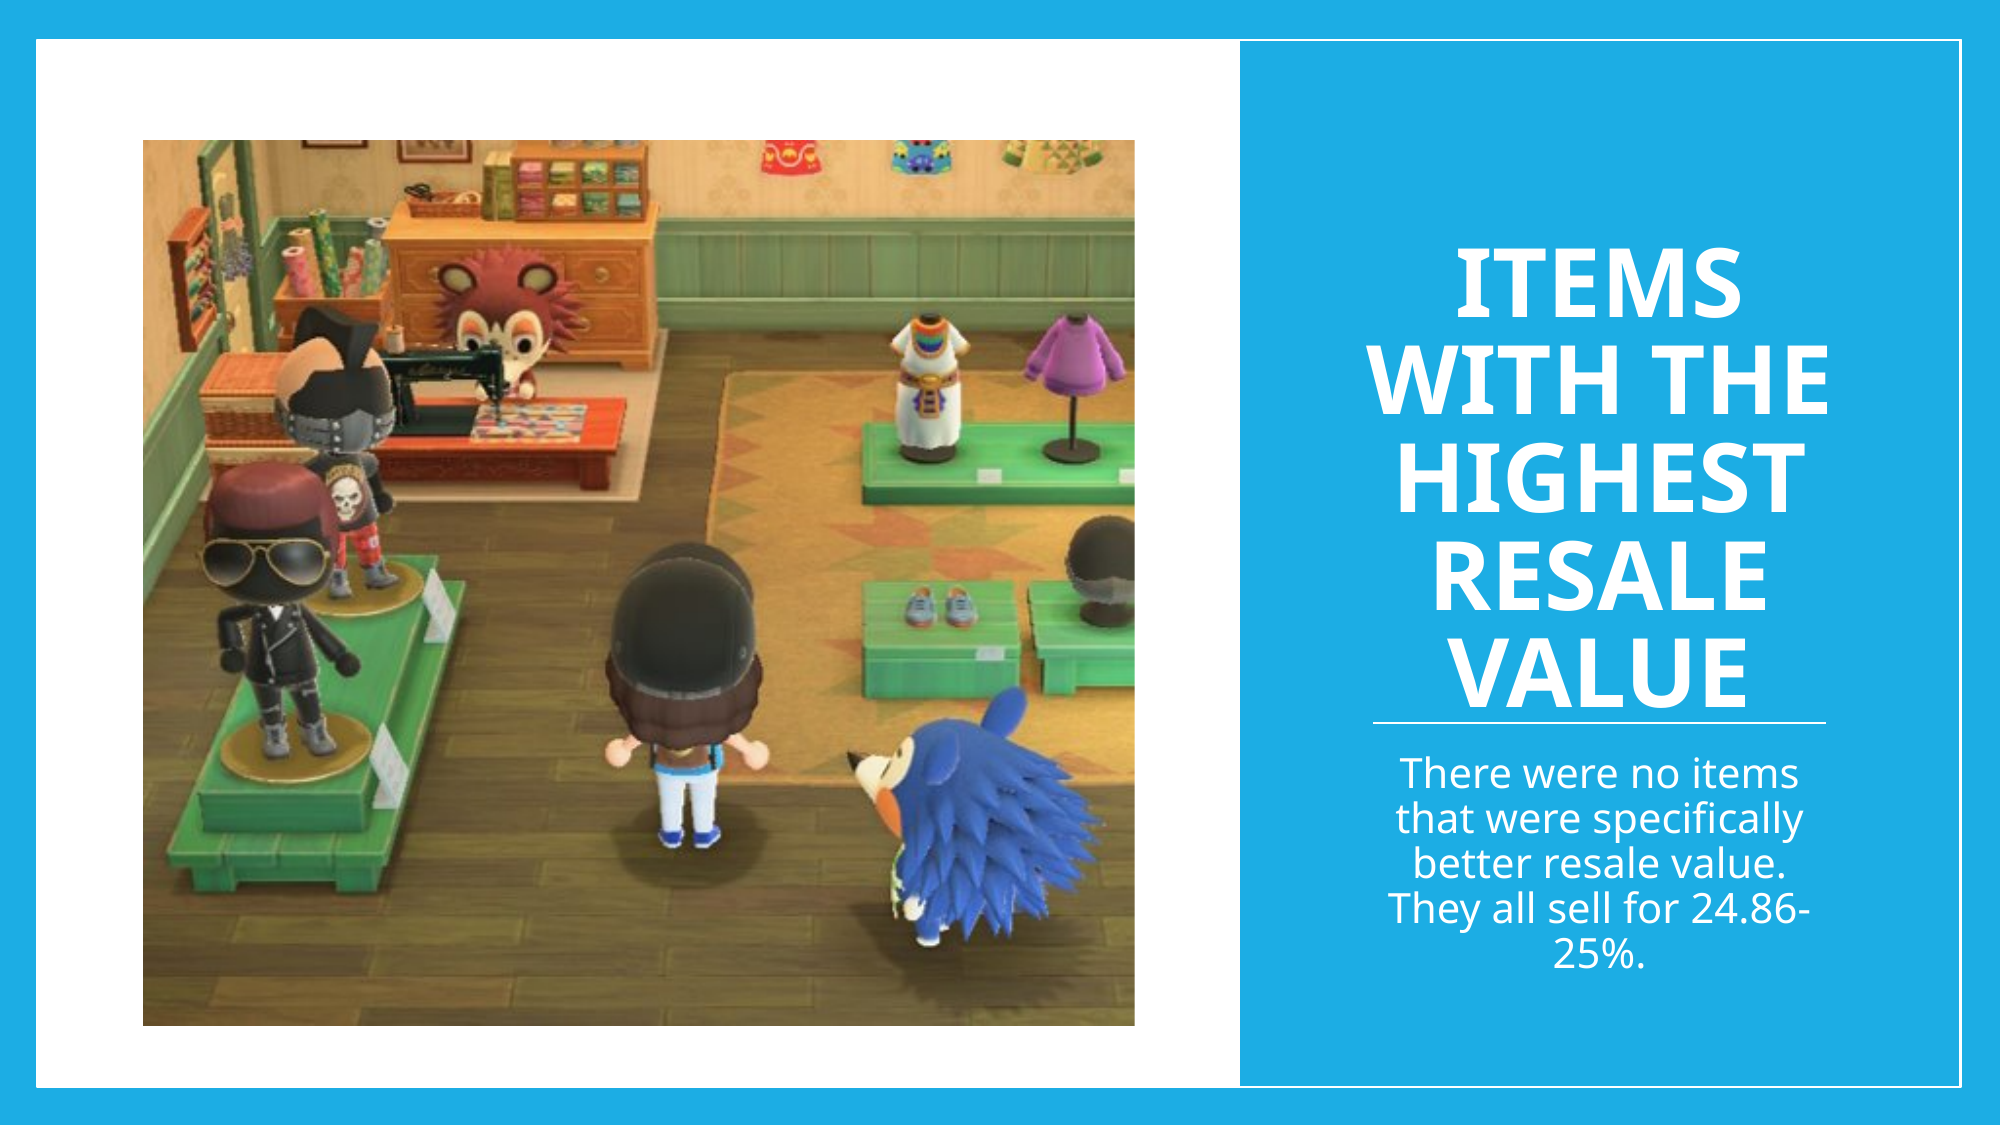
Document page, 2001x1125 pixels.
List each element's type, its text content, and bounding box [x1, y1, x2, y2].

title Items with the Highest Resale Value [1344, 140, 1855, 735]
text_box [36, 39, 1962, 1088]
picture [142, 140, 1136, 1026]
list There were no items that were specifically better resale value. They all sell for 24.86-25%. [1346, 745, 1853, 999]
